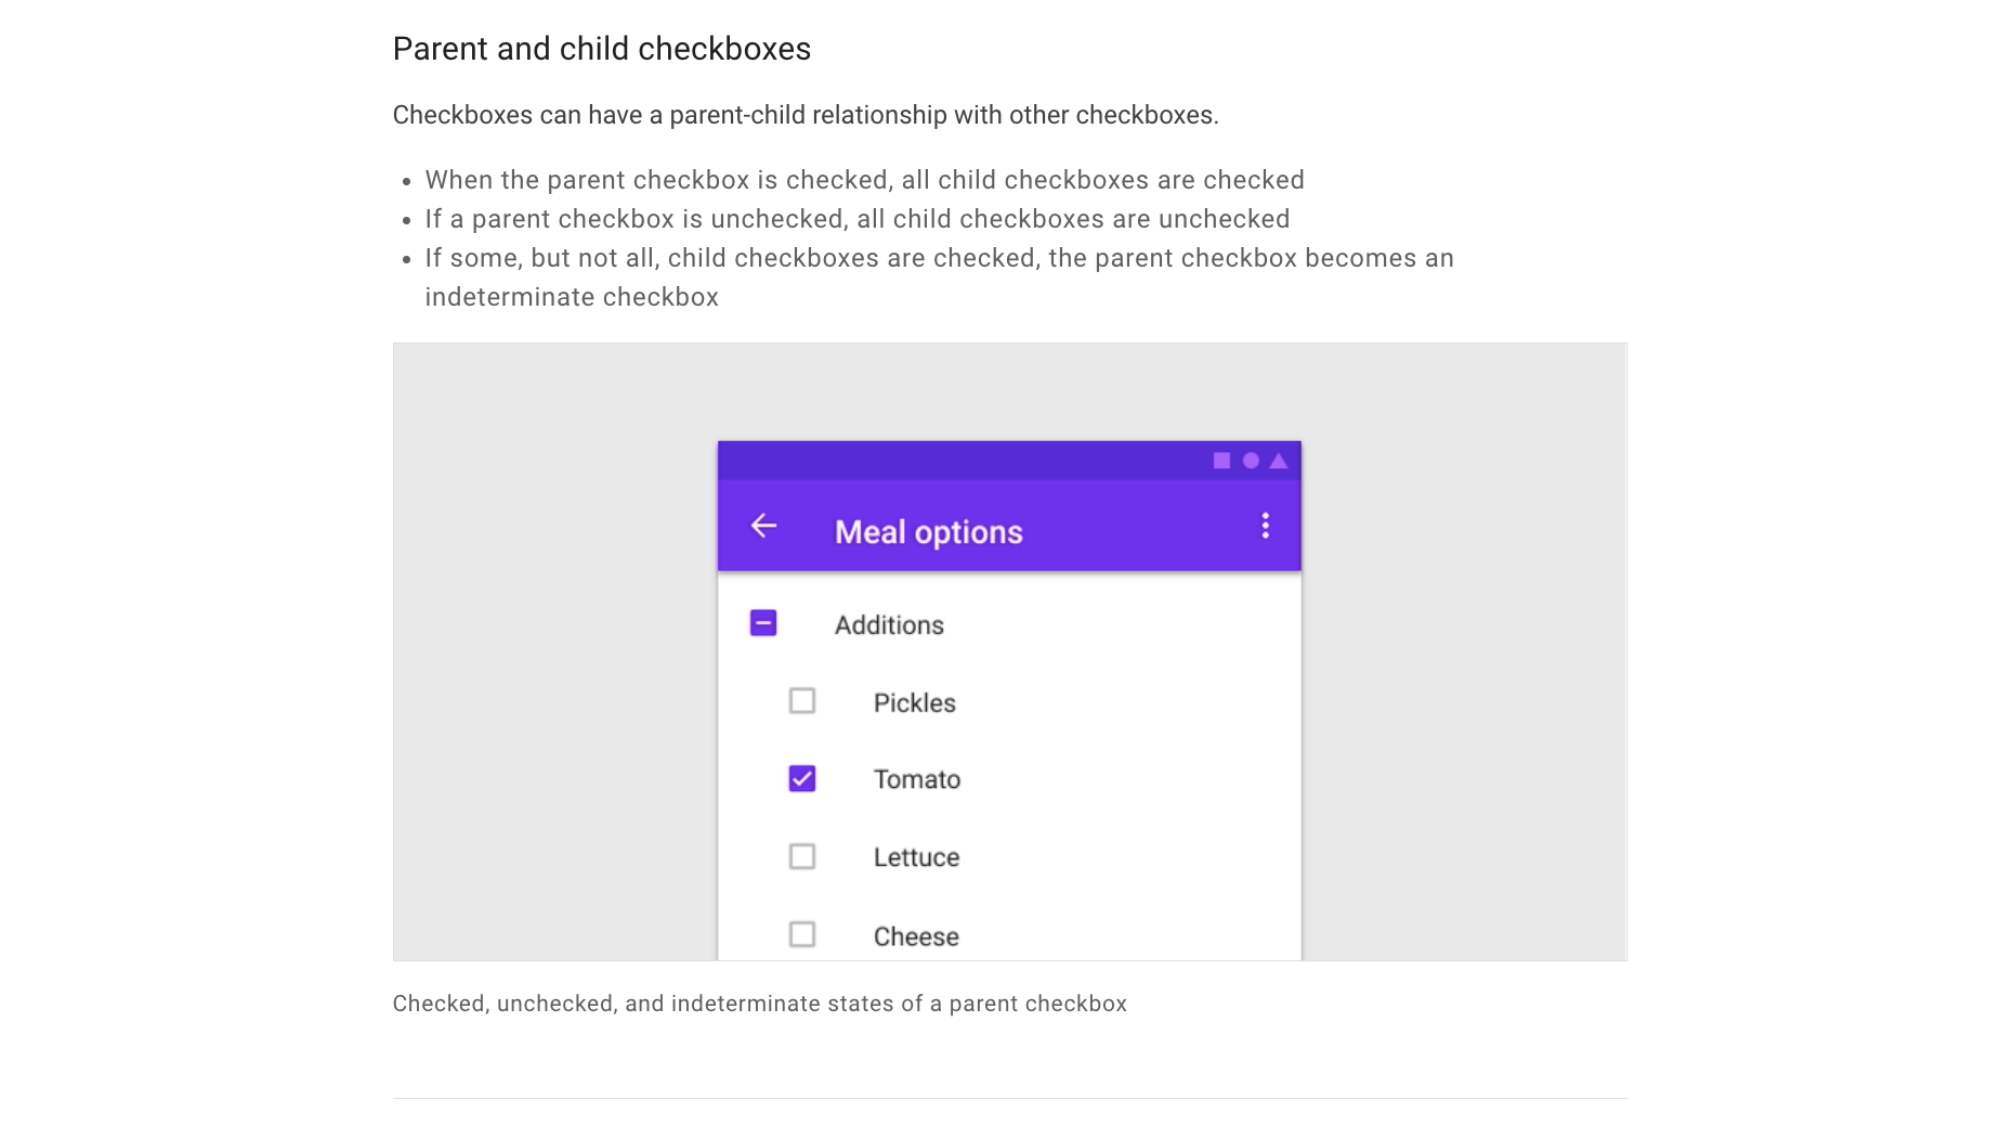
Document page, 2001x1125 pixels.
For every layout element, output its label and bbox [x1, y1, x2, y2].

picture [326, 0, 1673, 1125]
